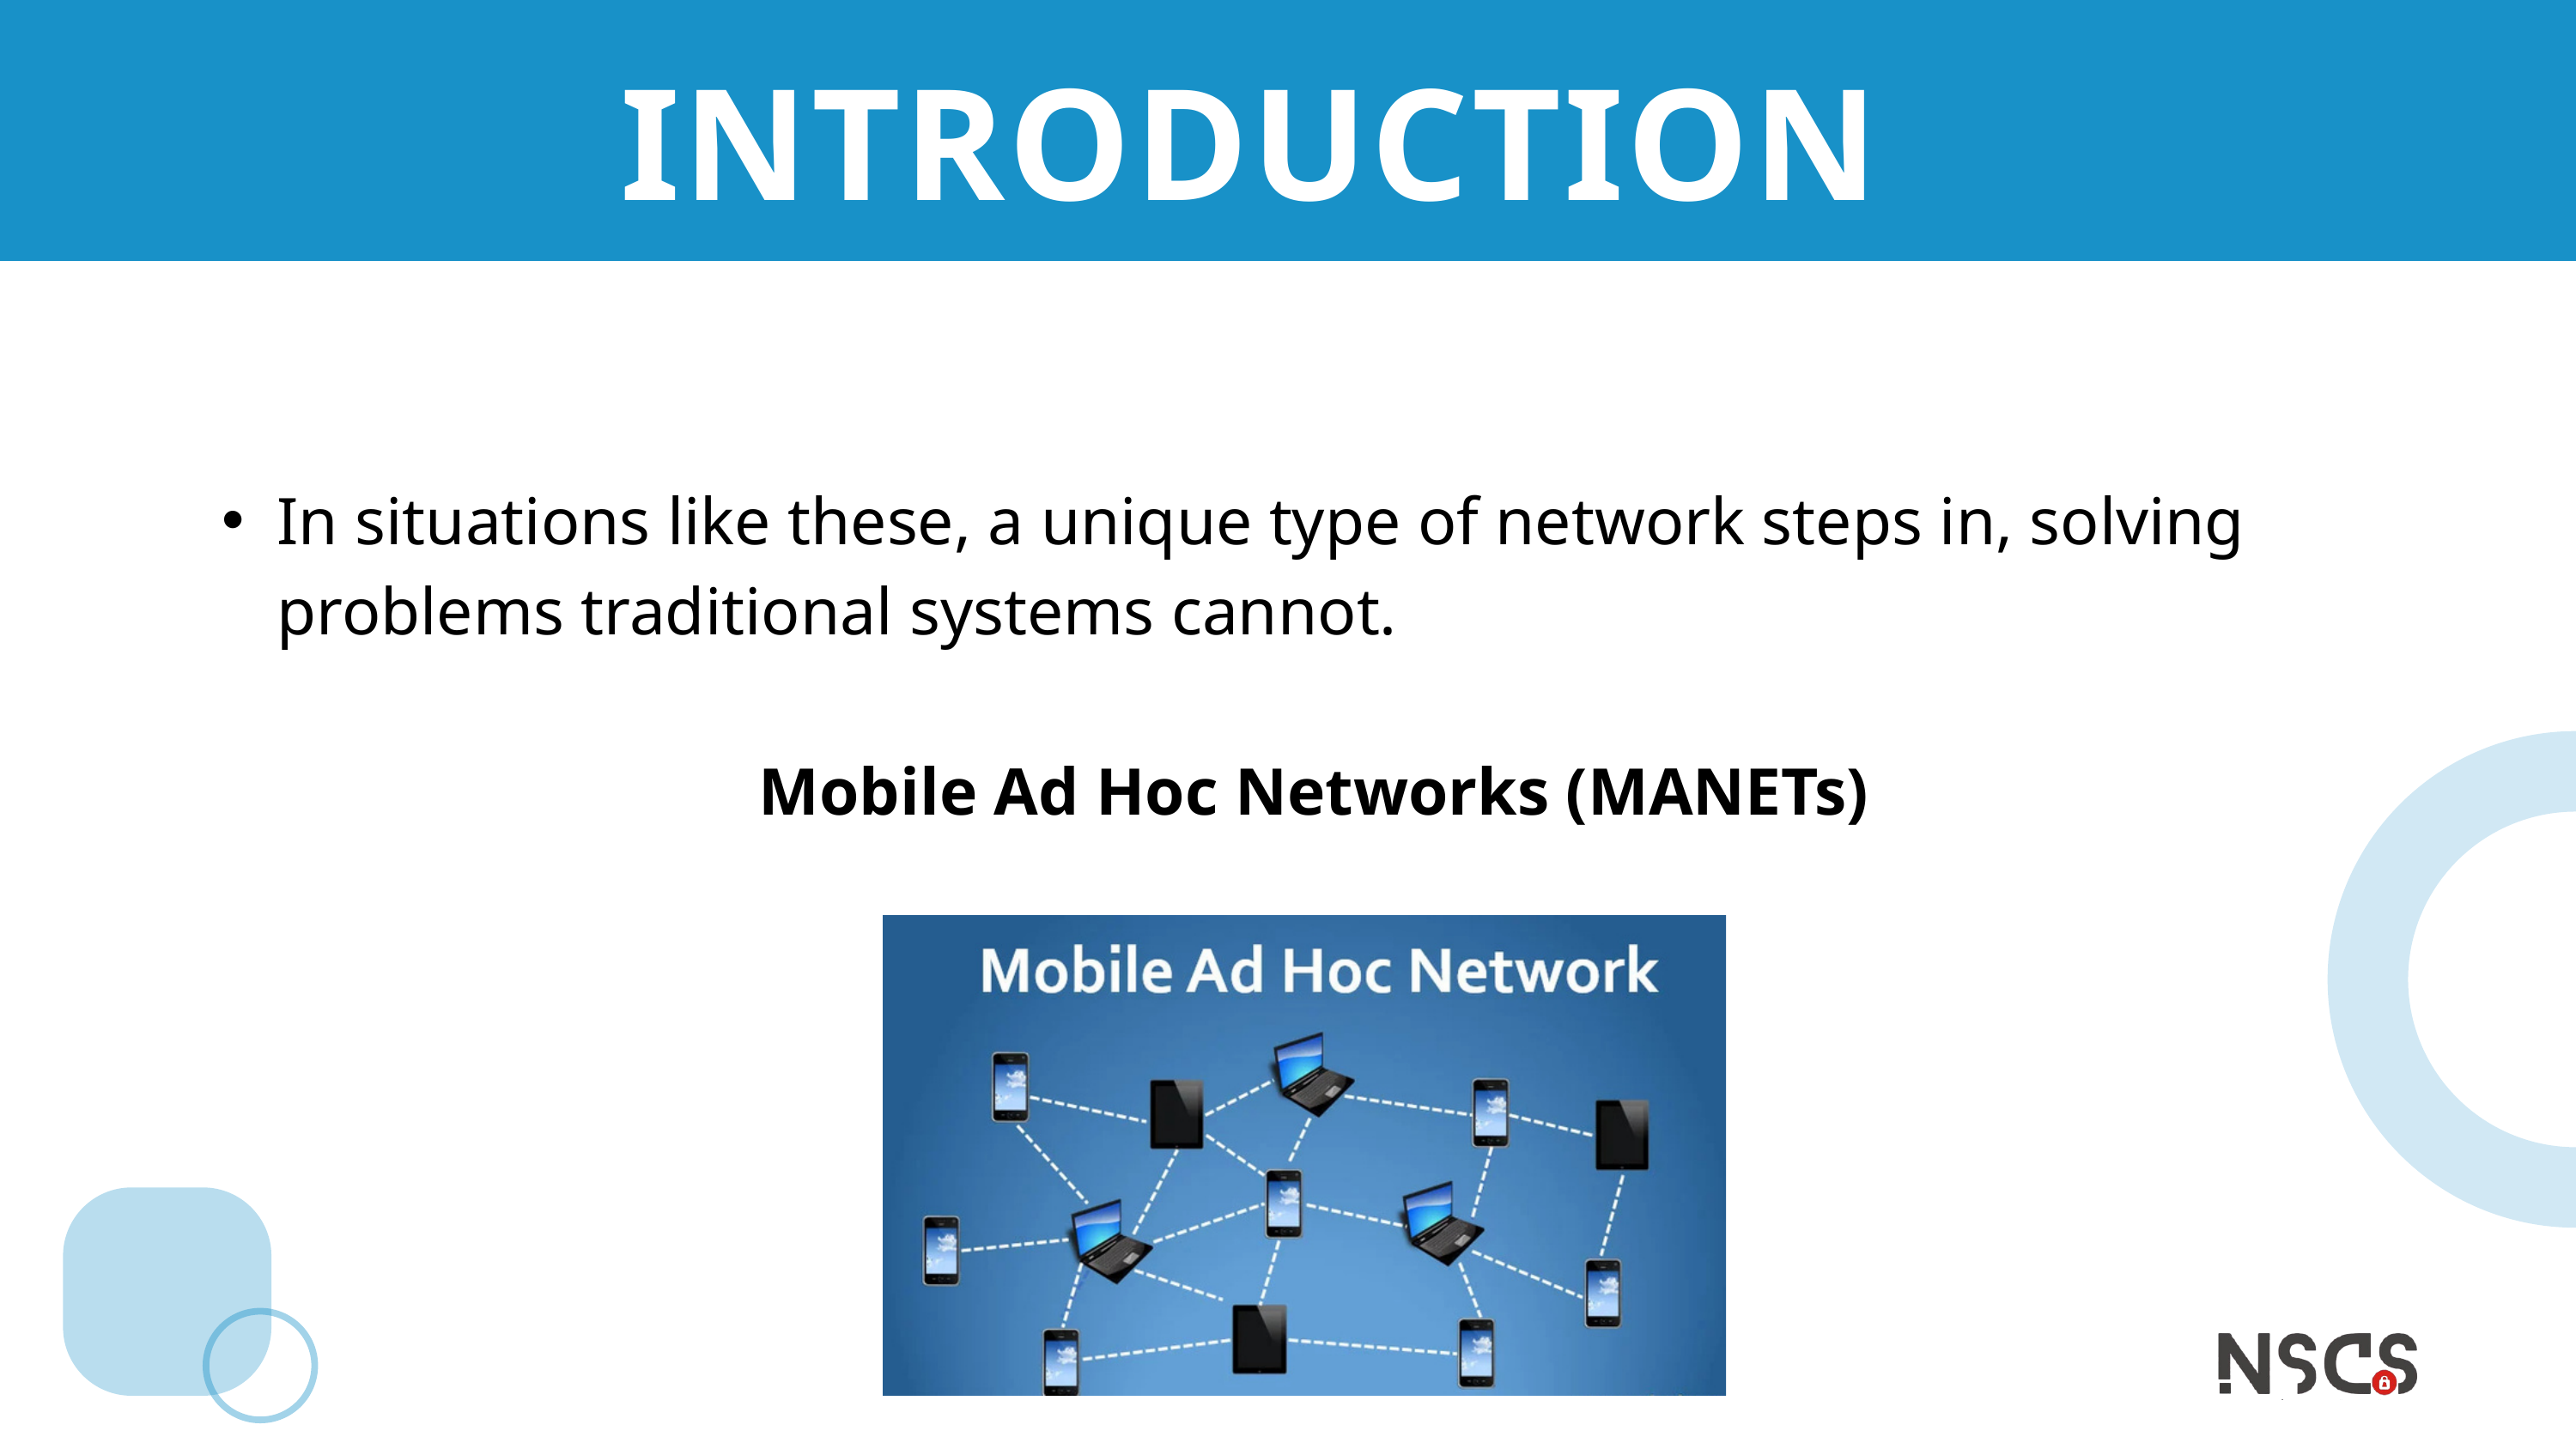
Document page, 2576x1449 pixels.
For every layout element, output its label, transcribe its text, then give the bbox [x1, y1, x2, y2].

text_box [63, 1187, 272, 1397]
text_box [0, 0, 2576, 261]
text_box In situations like these, a unique type of network steps in, solving problems traditional systems cannot. Mobile Ad Hoc Networks (MANETs) [167, 467, 2462, 828]
text_box [883, 915, 1727, 1396]
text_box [205, 1311, 315, 1421]
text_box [2367, 771, 2576, 1188]
text_box [2213, 1329, 2432, 1400]
